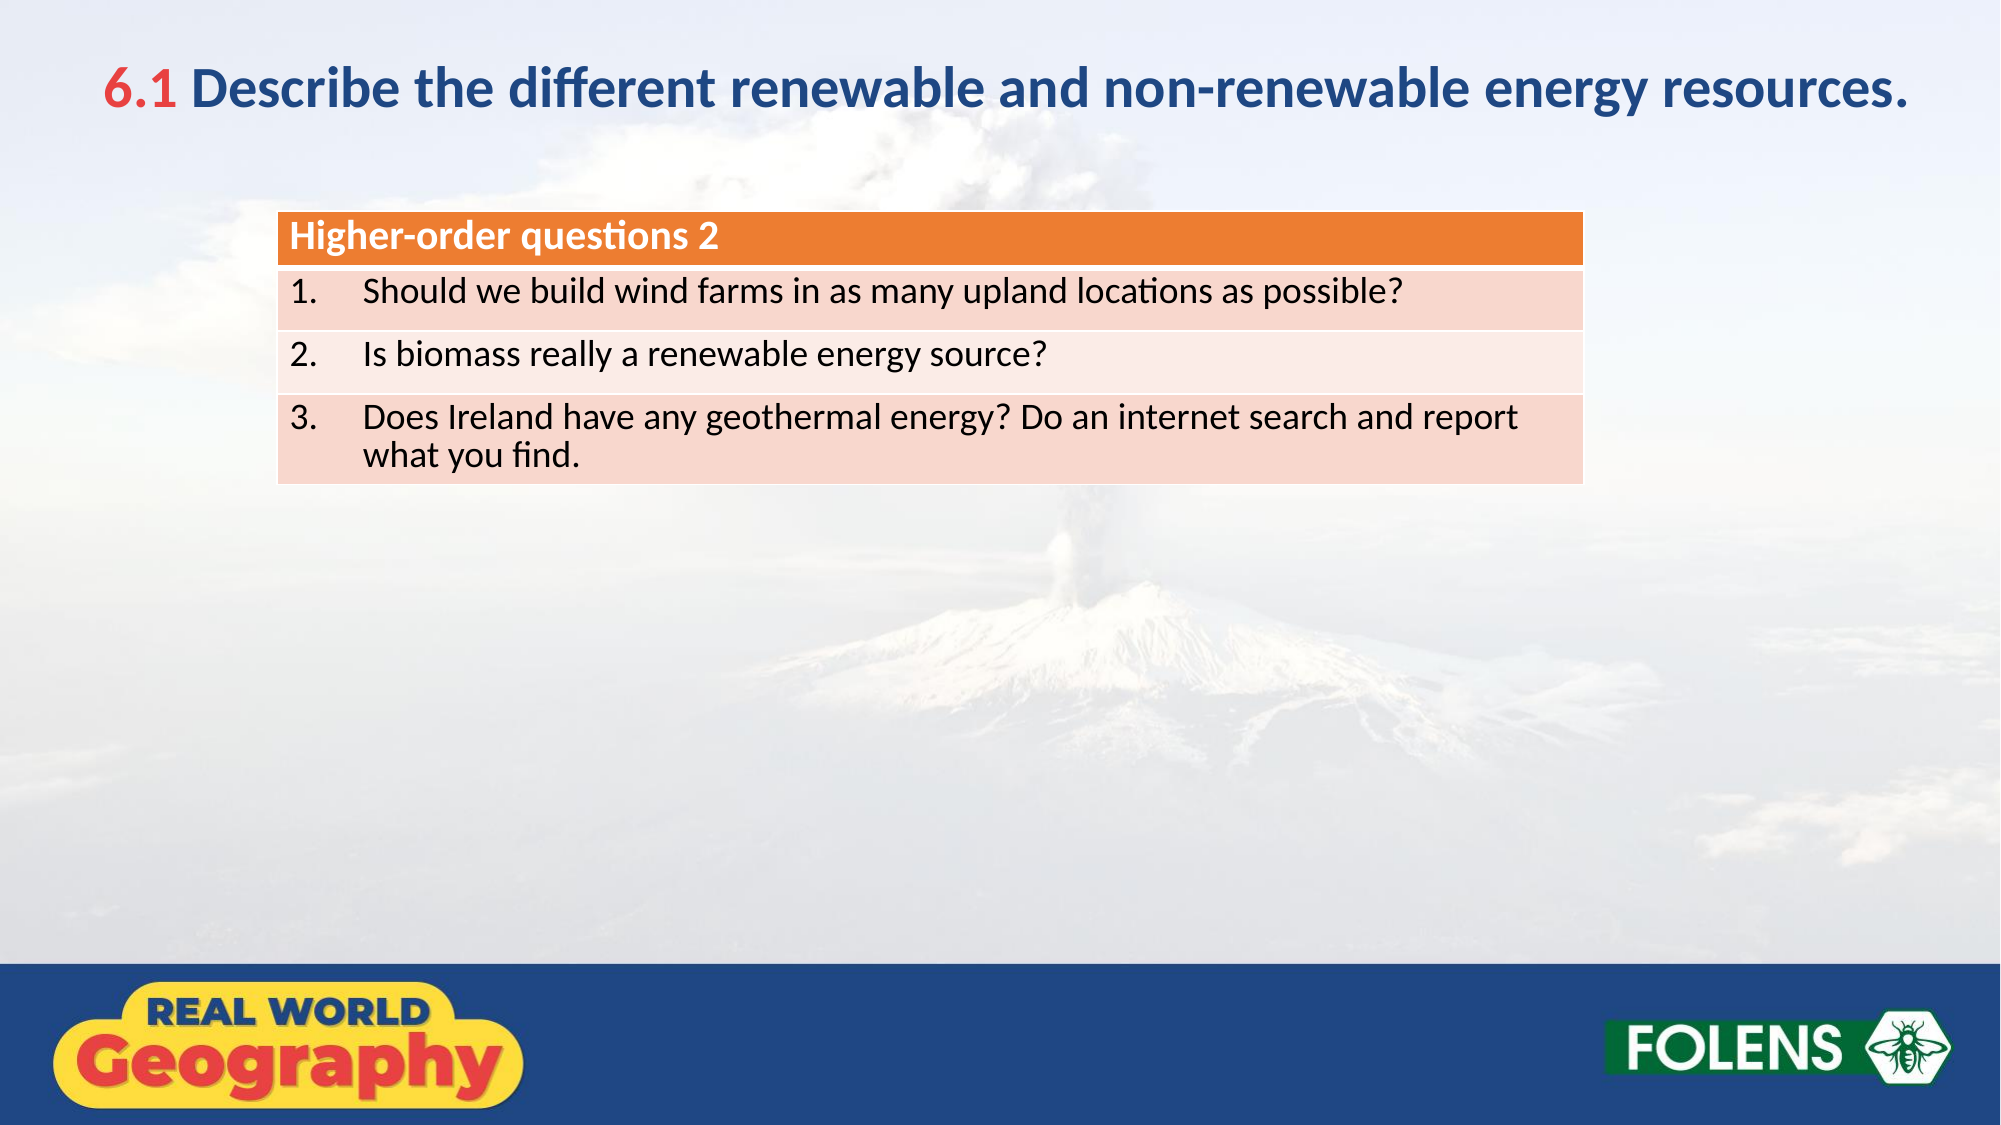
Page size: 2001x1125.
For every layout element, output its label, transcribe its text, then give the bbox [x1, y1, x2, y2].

table_header Higher-order questions 2 [278, 212, 1583, 265]
table_cell 2. Is biomass really a renewable energy source? [278, 332, 1583, 393]
table_cell 1. Should we build wind farms in as many upland locations as possible? [278, 271, 1583, 330]
text_box 6.1 Describe the different renewable and non-renewable energy resources. [89, 49, 2000, 151]
table_cell 3. Does Ireland have any geothermal energy? Do an internet search and report what you find. [278, 395, 1583, 484]
picture [0, 0, 2001, 1125]
